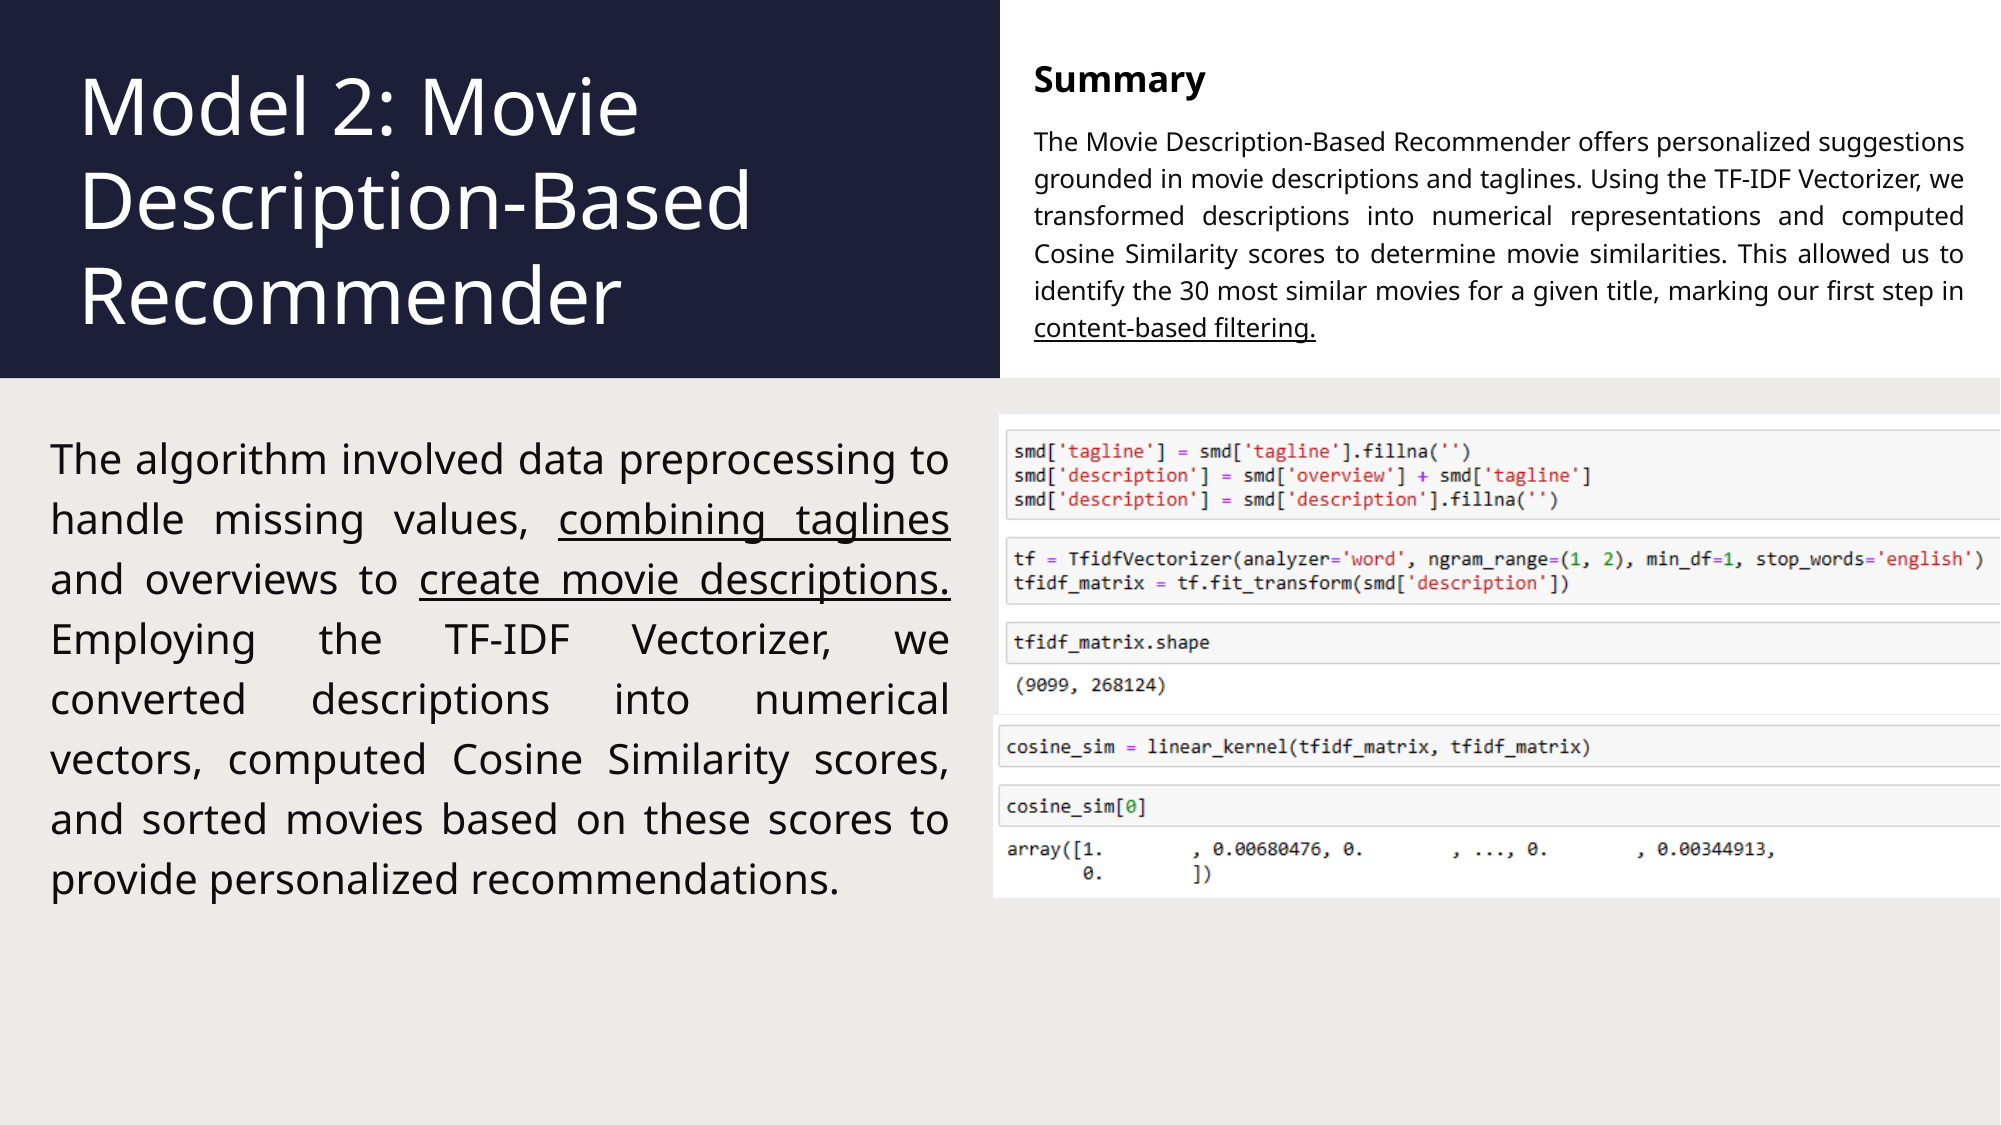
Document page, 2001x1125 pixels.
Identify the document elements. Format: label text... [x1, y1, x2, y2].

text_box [0, 378, 2000, 1125]
text_box [0, 0, 1001, 378]
text_box Summary The Movie Description-Based Recommender offers personalized suggestions grounded in movie descriptions and taglines. Using the TF-IDF Vectorizer, we transformed descriptions into numerical representations and computed Cosine Similarity scores to determine movie similarities. This allowed us to identify the 30 most similar movies for a given title, marking our first step in content-based filtering. [1018, 40, 1980, 353]
text_box [1001, 0, 2000, 378]
title Model 2: Movie Description-Based Recommender [63, 45, 925, 348]
picture [999, 414, 2000, 714]
picture [993, 715, 2000, 898]
